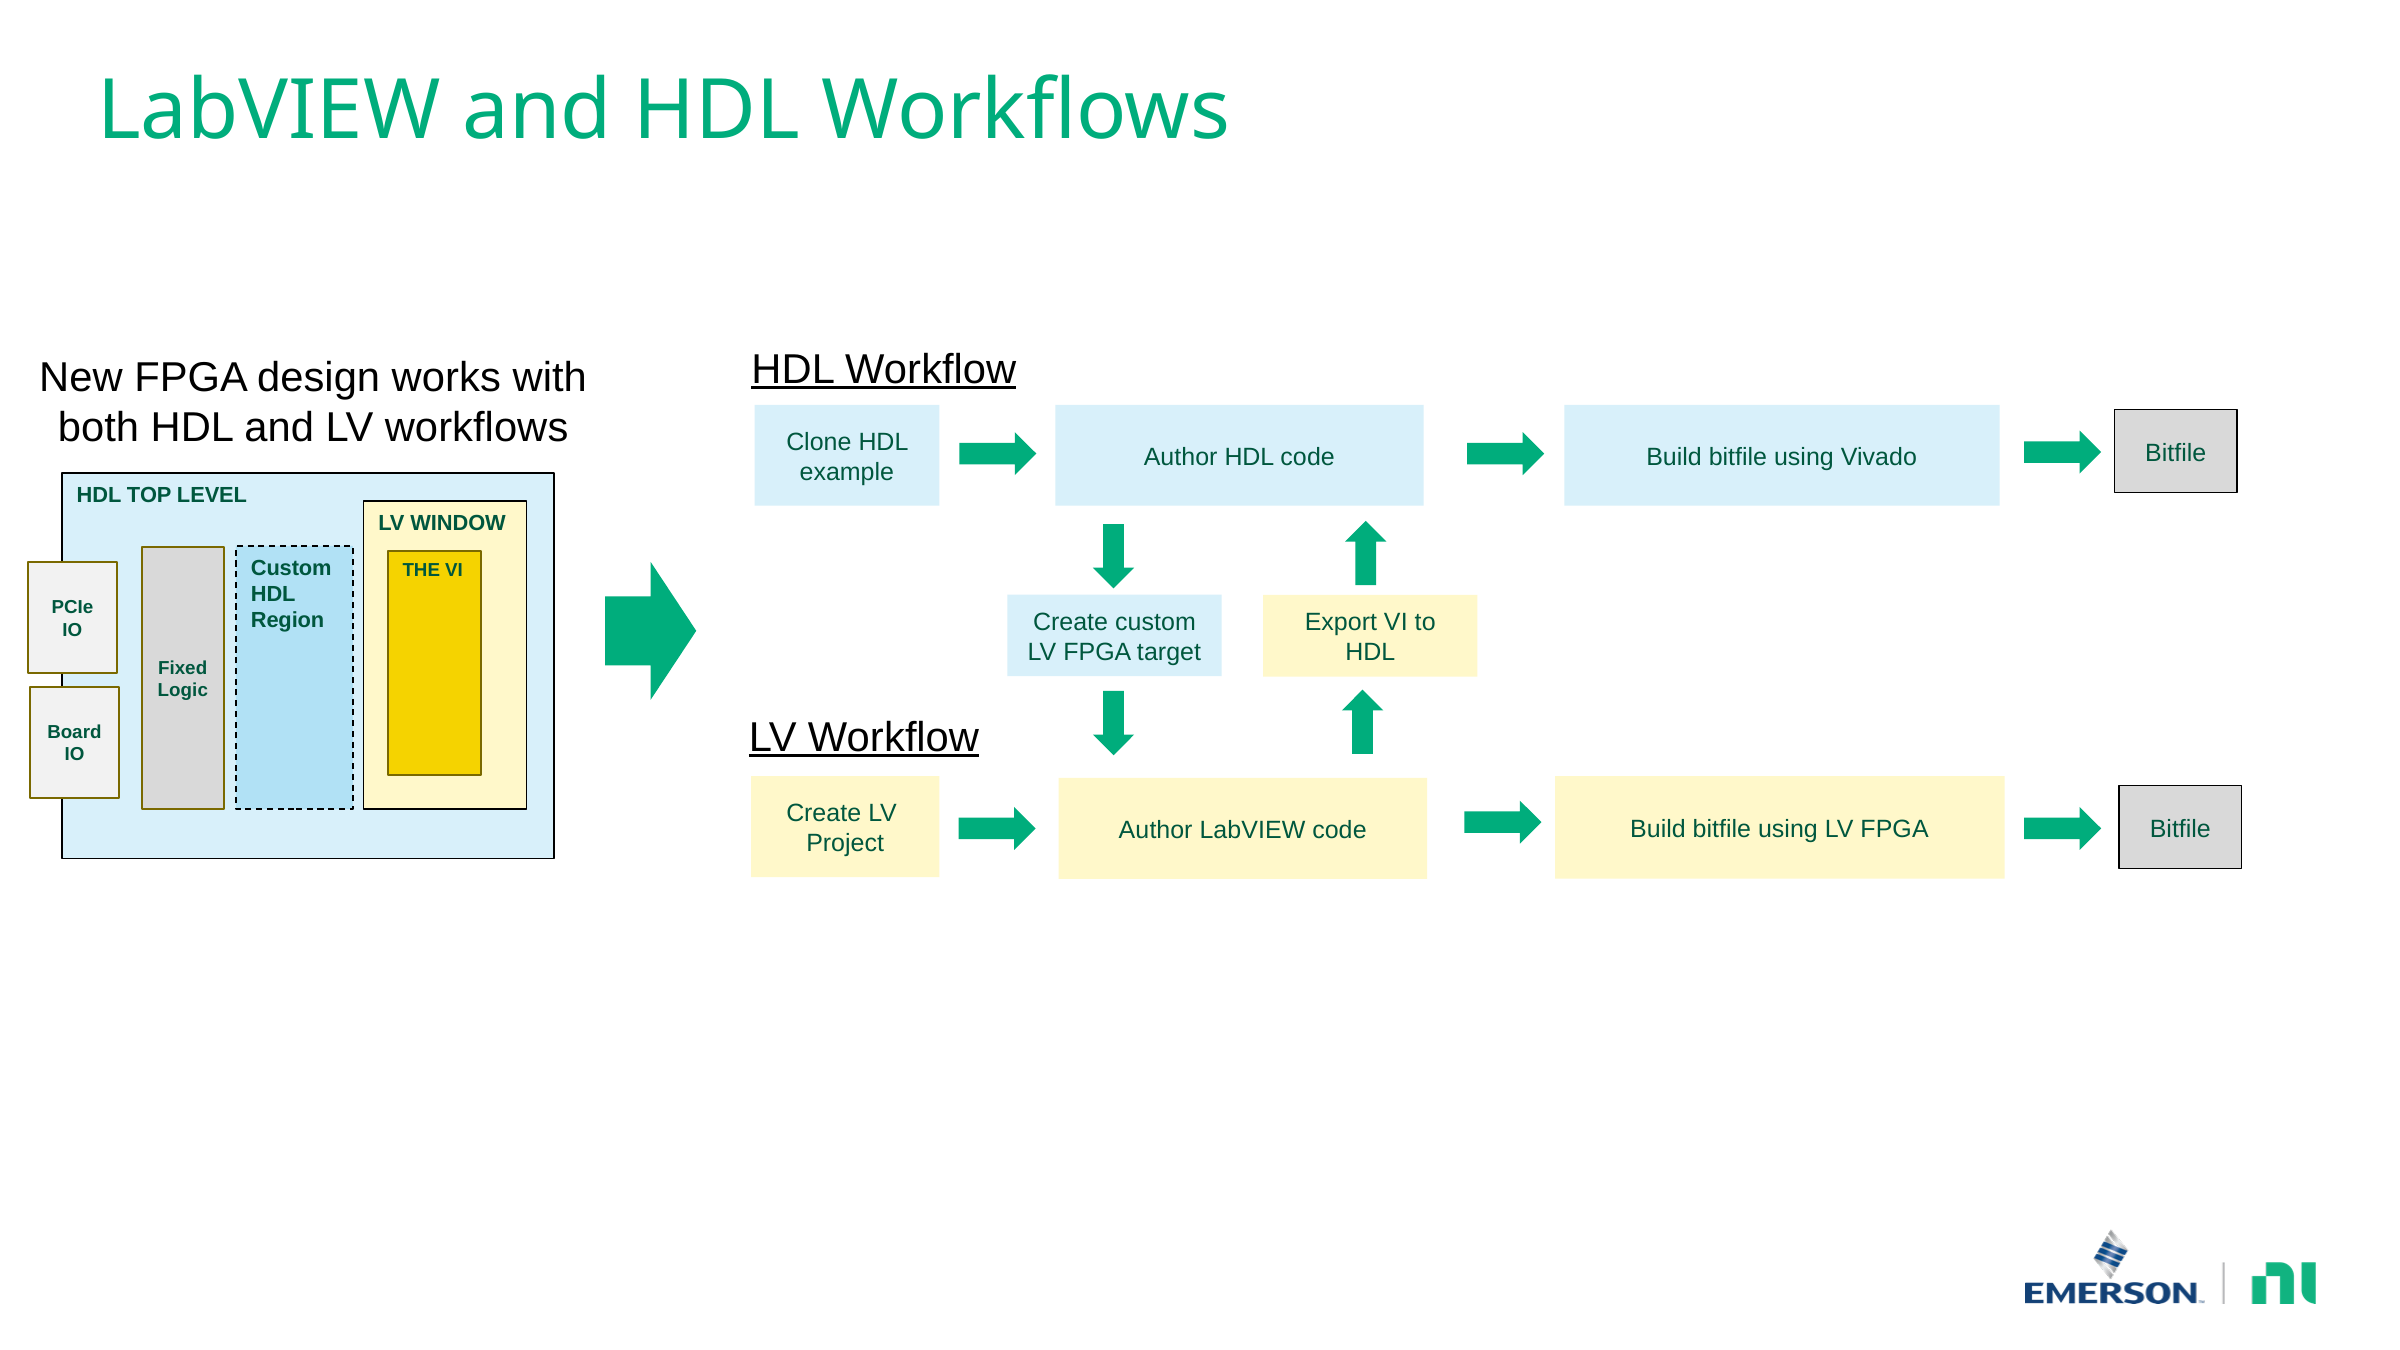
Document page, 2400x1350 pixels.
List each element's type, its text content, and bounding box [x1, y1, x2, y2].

text_box Bitfile [2118, 785, 2242, 869]
text_box Custom HDL Region [235, 545, 353, 810]
text_box [1092, 524, 1135, 589]
text_box Build bitfile using Vivado [1564, 404, 2000, 506]
text_box Author LabVIEW code [1058, 777, 1428, 879]
text_box [1345, 520, 1387, 586]
text_box LV WINDOW [363, 501, 527, 810]
text_box Create custom LV FPGA target [1007, 594, 1222, 677]
text_box Author HDL code [1055, 404, 1424, 506]
text_box [605, 561, 697, 700]
text_box Clone HDL example [754, 404, 940, 506]
text_box Board IO [30, 686, 119, 798]
text_box [1341, 689, 1384, 754]
text_box THE VI [387, 550, 481, 775]
text_box Fixed Logic [141, 546, 224, 810]
text_box LV Workflow [733, 702, 1143, 768]
text_box Bitfile [2114, 409, 2238, 493]
text_box [1464, 800, 1542, 844]
text_box PCIe IO [28, 561, 117, 673]
text_box [1467, 432, 1545, 476]
text_box Export VI to HDL [1263, 594, 1478, 677]
text_box [2024, 430, 2102, 474]
text_box New FPGA design works with both HDL and LV workflows [7, 342, 619, 458]
title LabVIEW and HDL Workflows [82, 54, 2318, 168]
picture [2025, 1229, 2316, 1304]
text_box [1092, 690, 1135, 756]
text_box HDL Workflow [736, 334, 1083, 400]
text_box Create LV Project [751, 776, 940, 878]
text_box [959, 432, 1037, 476]
text_box [2024, 806, 2102, 850]
text_box [958, 806, 1036, 850]
text_box HDL TOP LEVEL [61, 473, 555, 859]
text_box Build bitfile using LV FPGA [1555, 776, 2005, 879]
